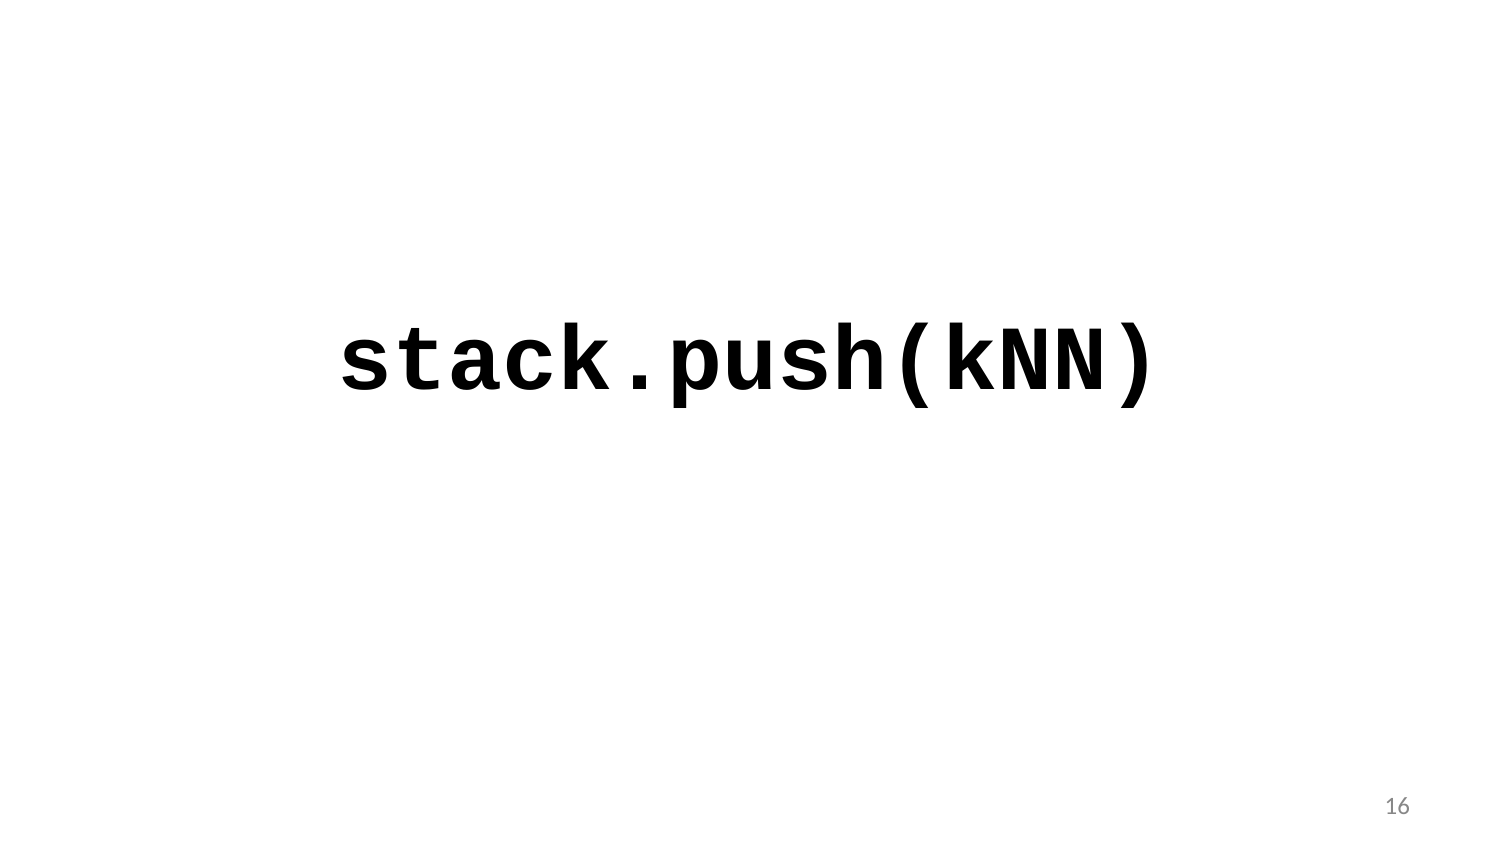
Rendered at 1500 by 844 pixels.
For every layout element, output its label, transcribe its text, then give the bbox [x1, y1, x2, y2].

title stack.push(kNN) [112, 262, 1388, 443]
slide_number ‹#› [1074, 782, 1425, 827]
